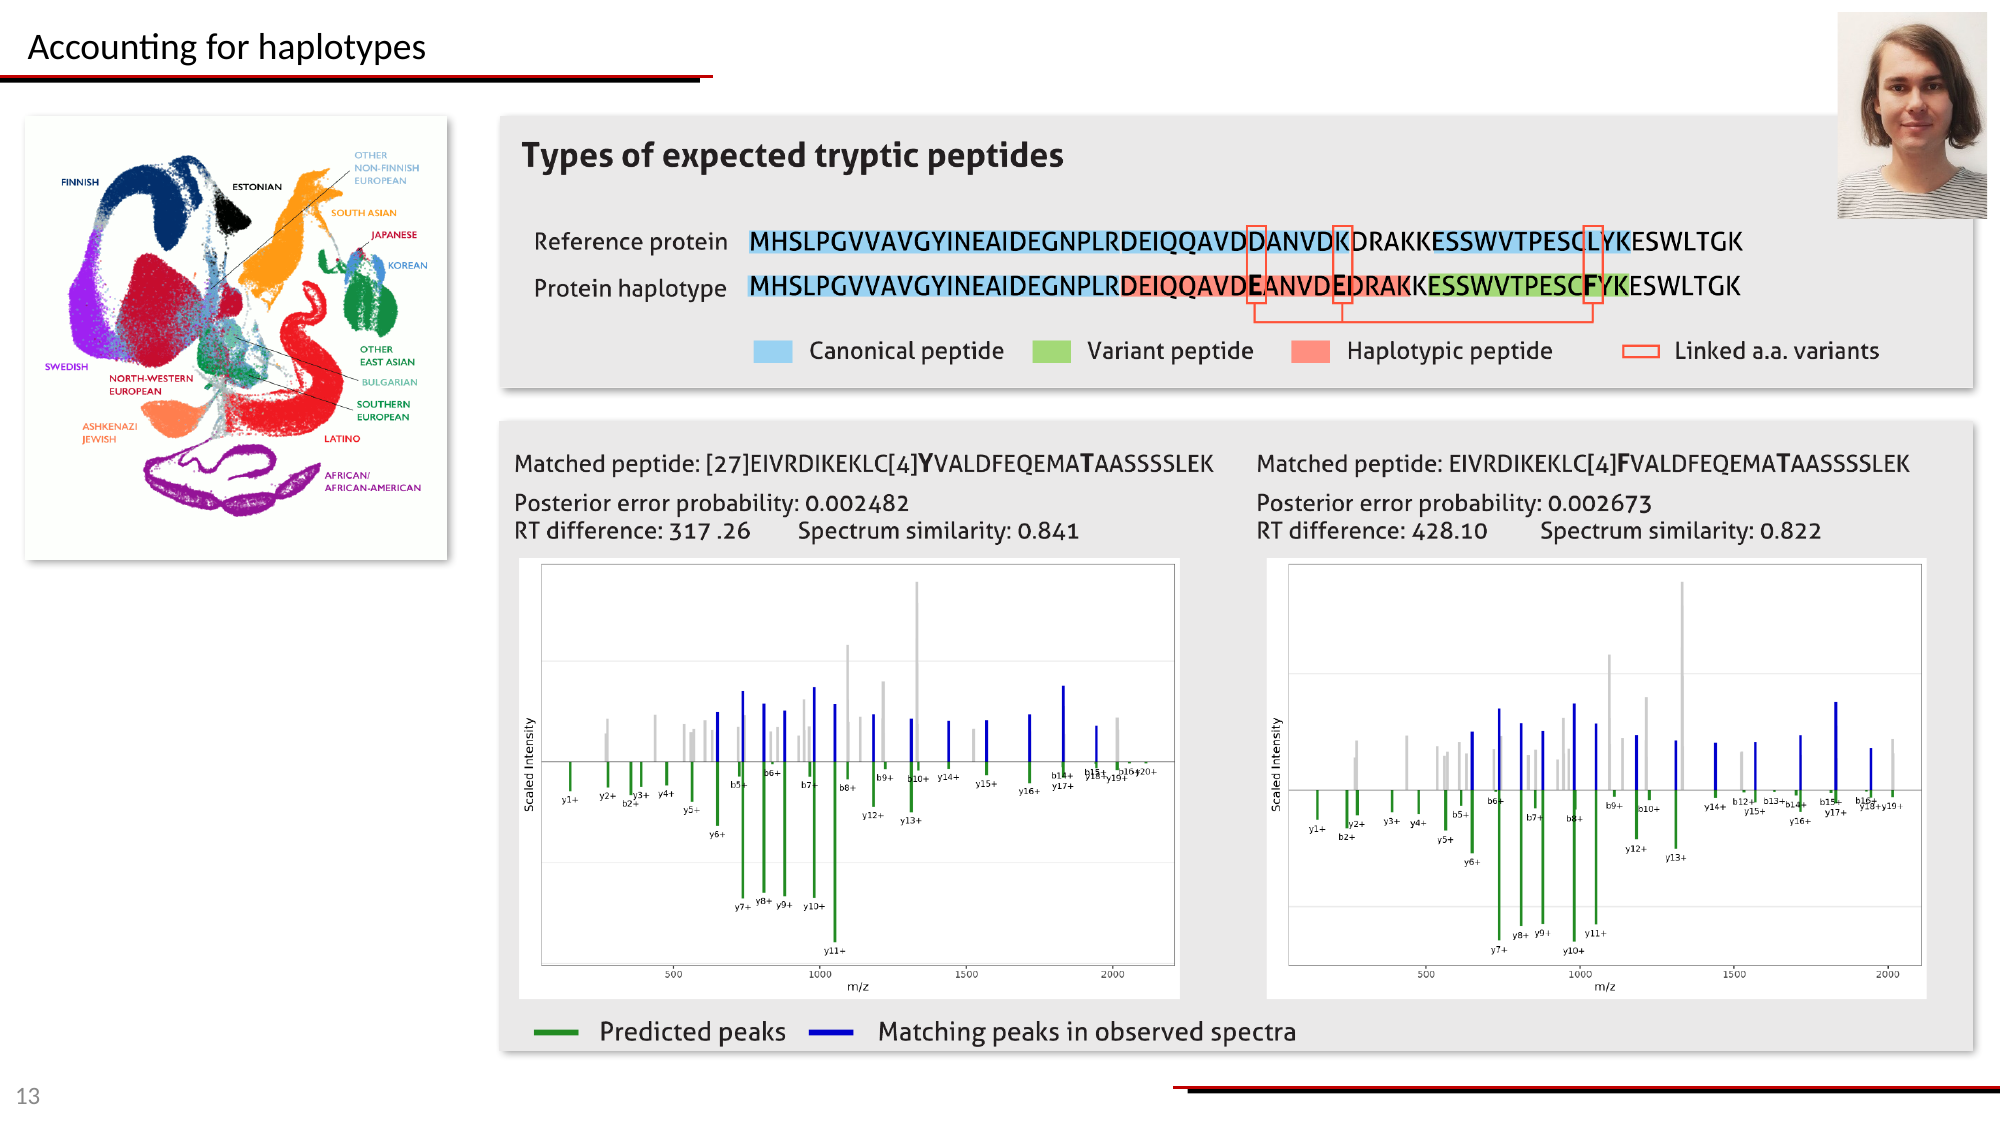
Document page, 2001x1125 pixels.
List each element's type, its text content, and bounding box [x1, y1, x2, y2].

picture [499, 420, 1973, 1051]
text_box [0, 76, 713, 83]
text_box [1172, 1087, 2000, 1094]
text_box Accounting for haplotypes [12, 14, 447, 75]
text_box ‹#› [0, 1065, 63, 1125]
picture [499, 11, 1988, 388]
picture [25, 116, 447, 560]
